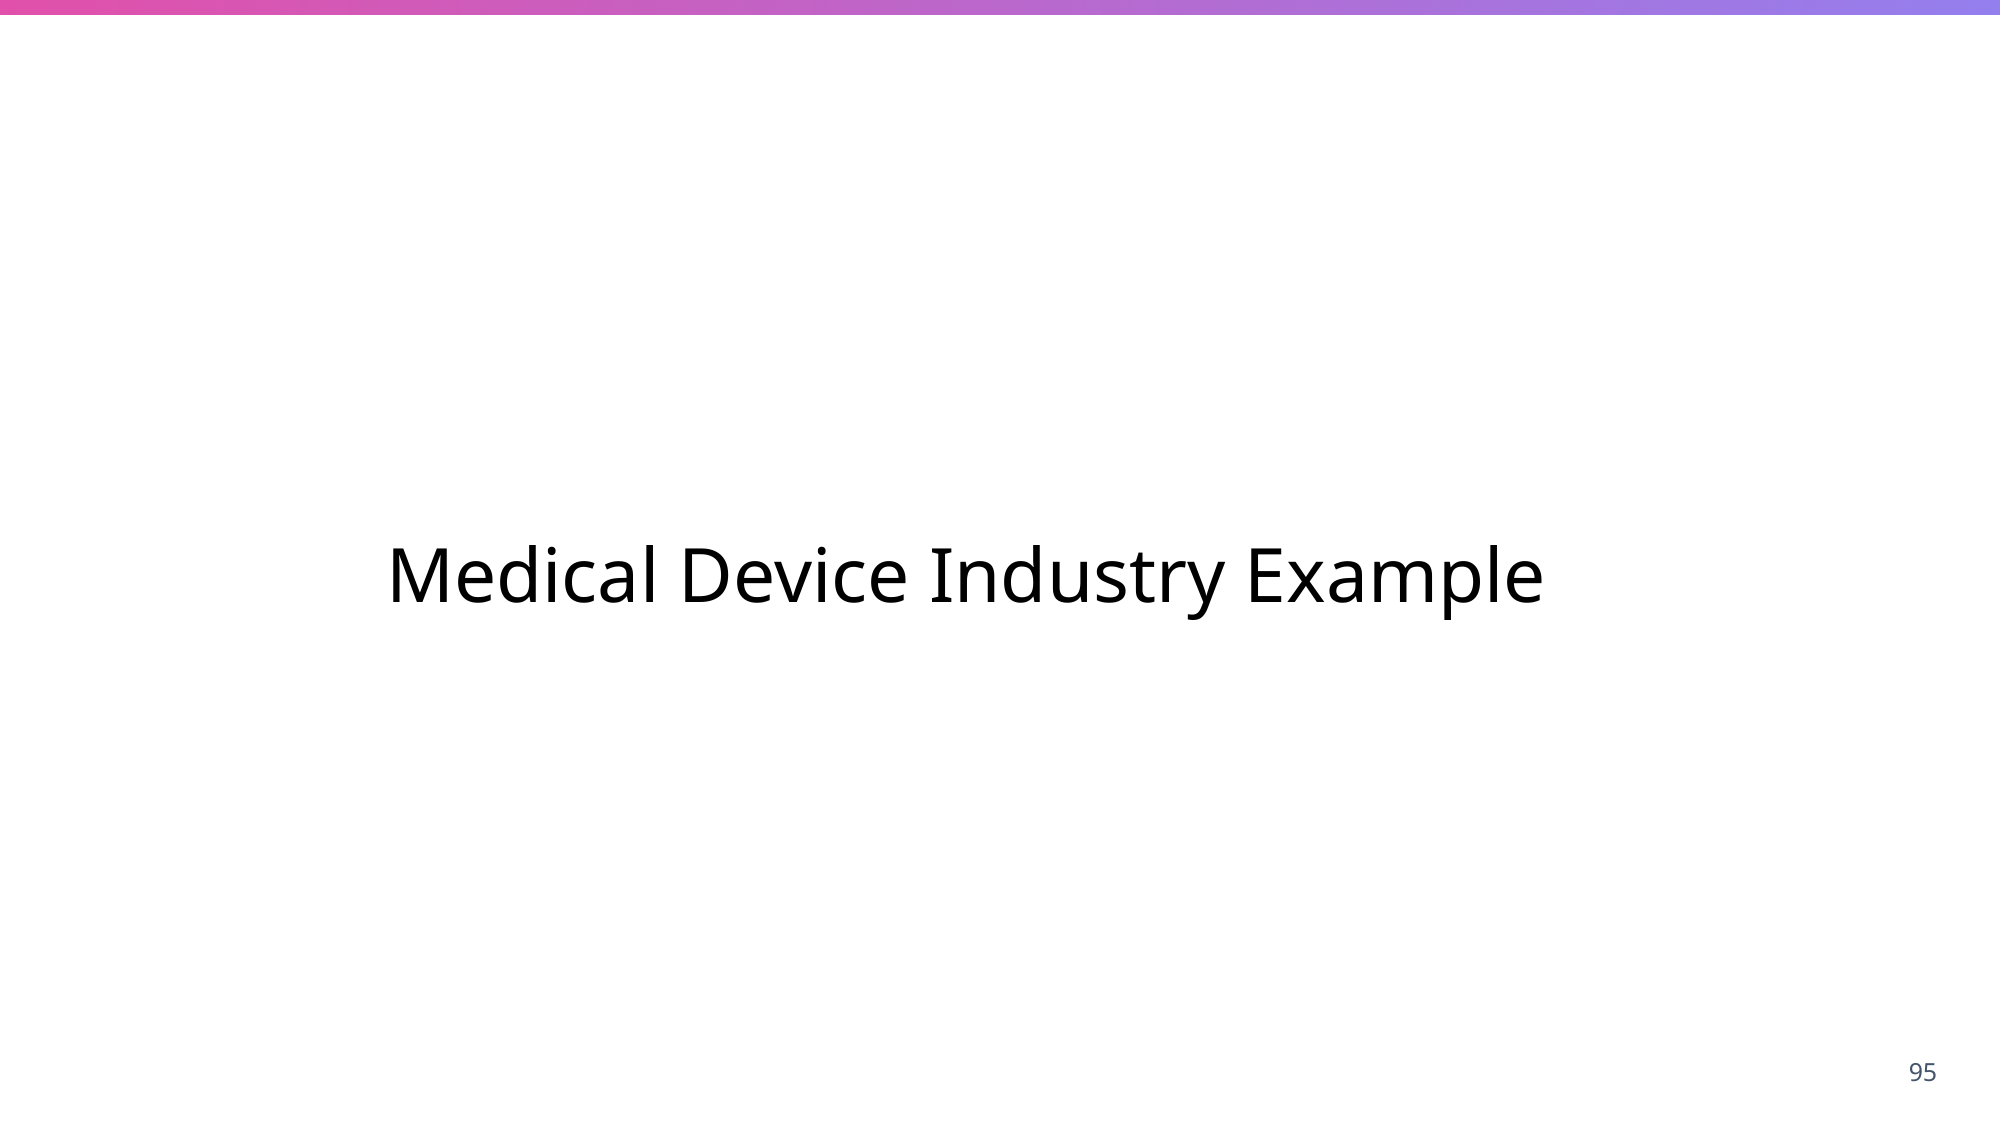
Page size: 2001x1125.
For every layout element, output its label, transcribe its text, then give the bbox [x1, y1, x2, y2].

title Medical Device Industry Example [103, 469, 1829, 687]
picture [0, 0, 2000, 15]
